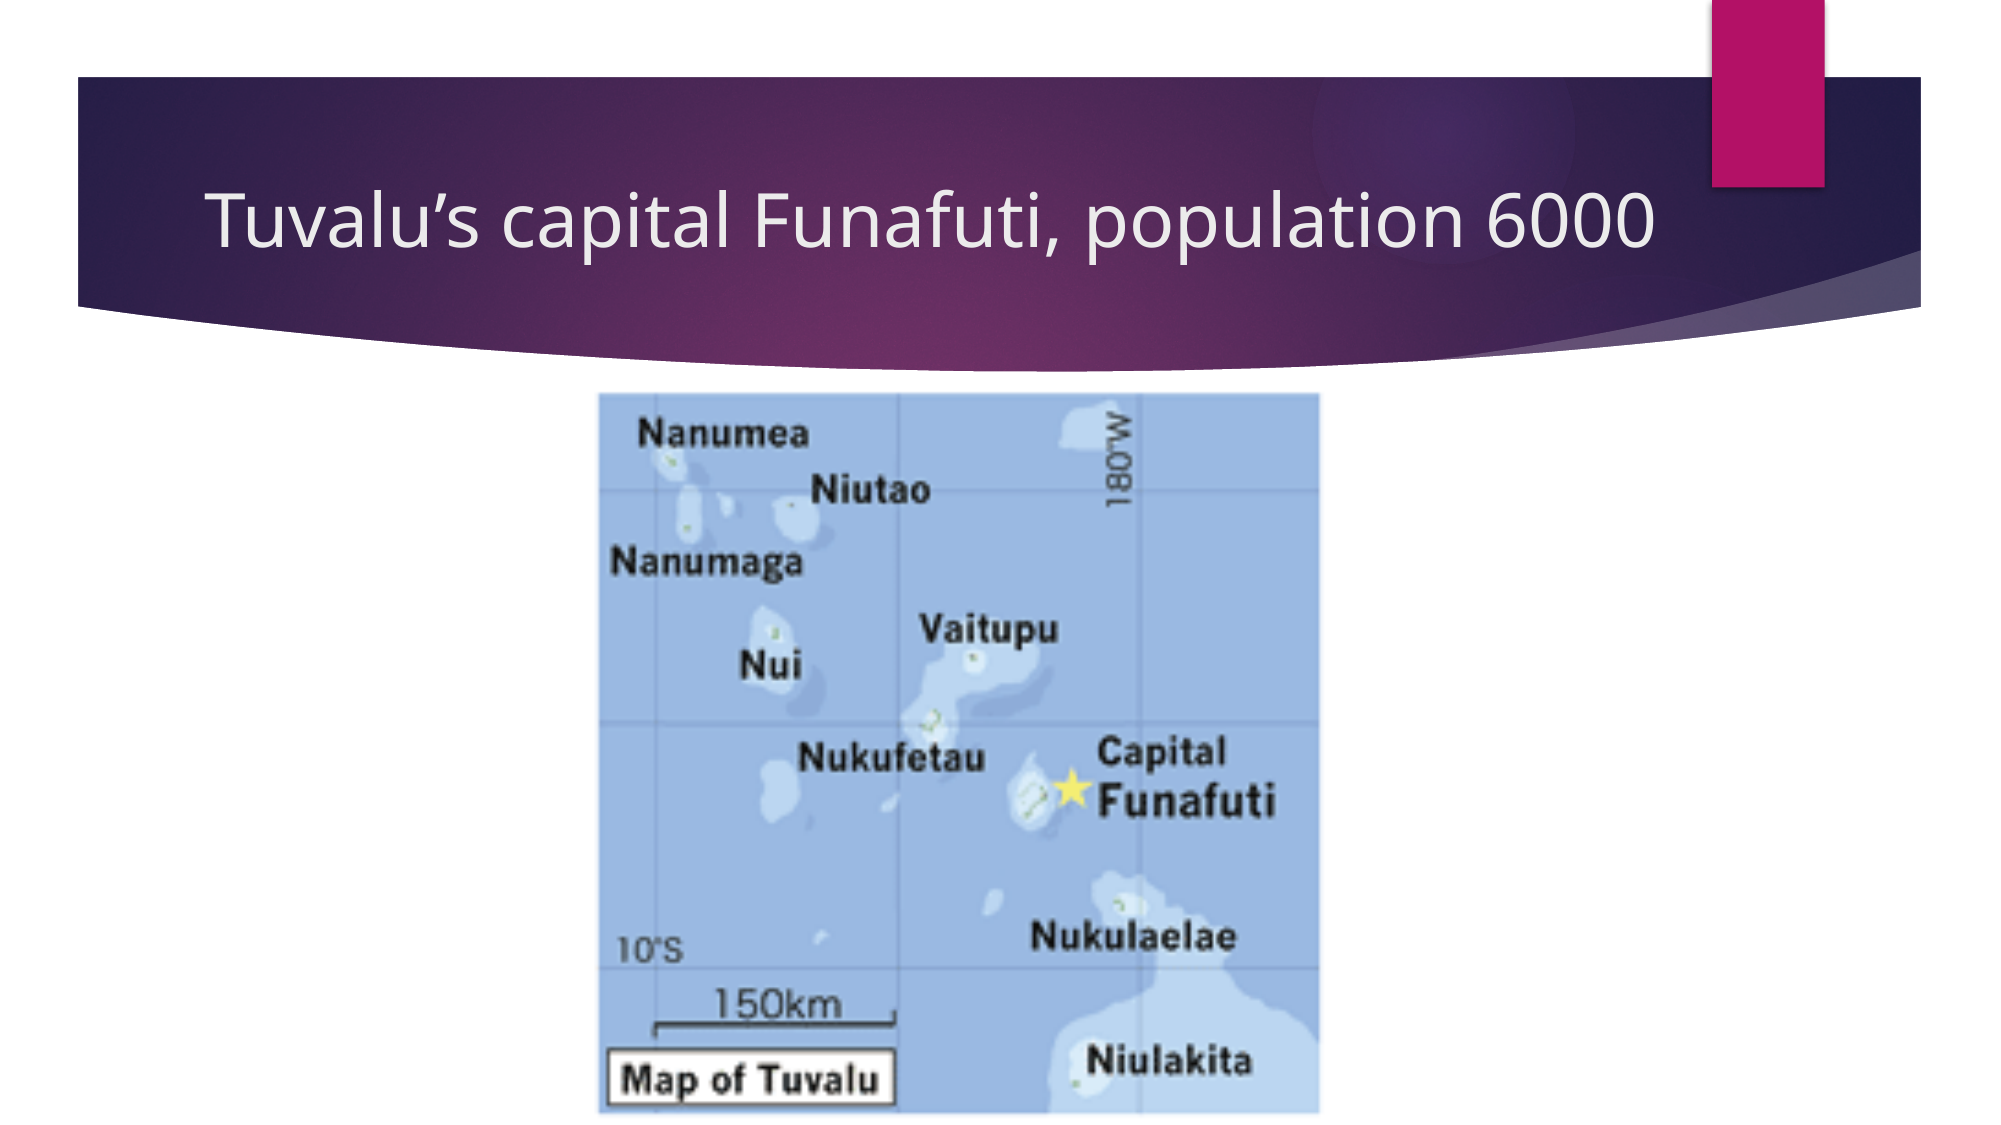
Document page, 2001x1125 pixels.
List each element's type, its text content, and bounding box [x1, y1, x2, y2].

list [593, 387, 1329, 1123]
title Tuvalu’s capital Funafuti, population 6000 [189, 159, 1858, 276]
